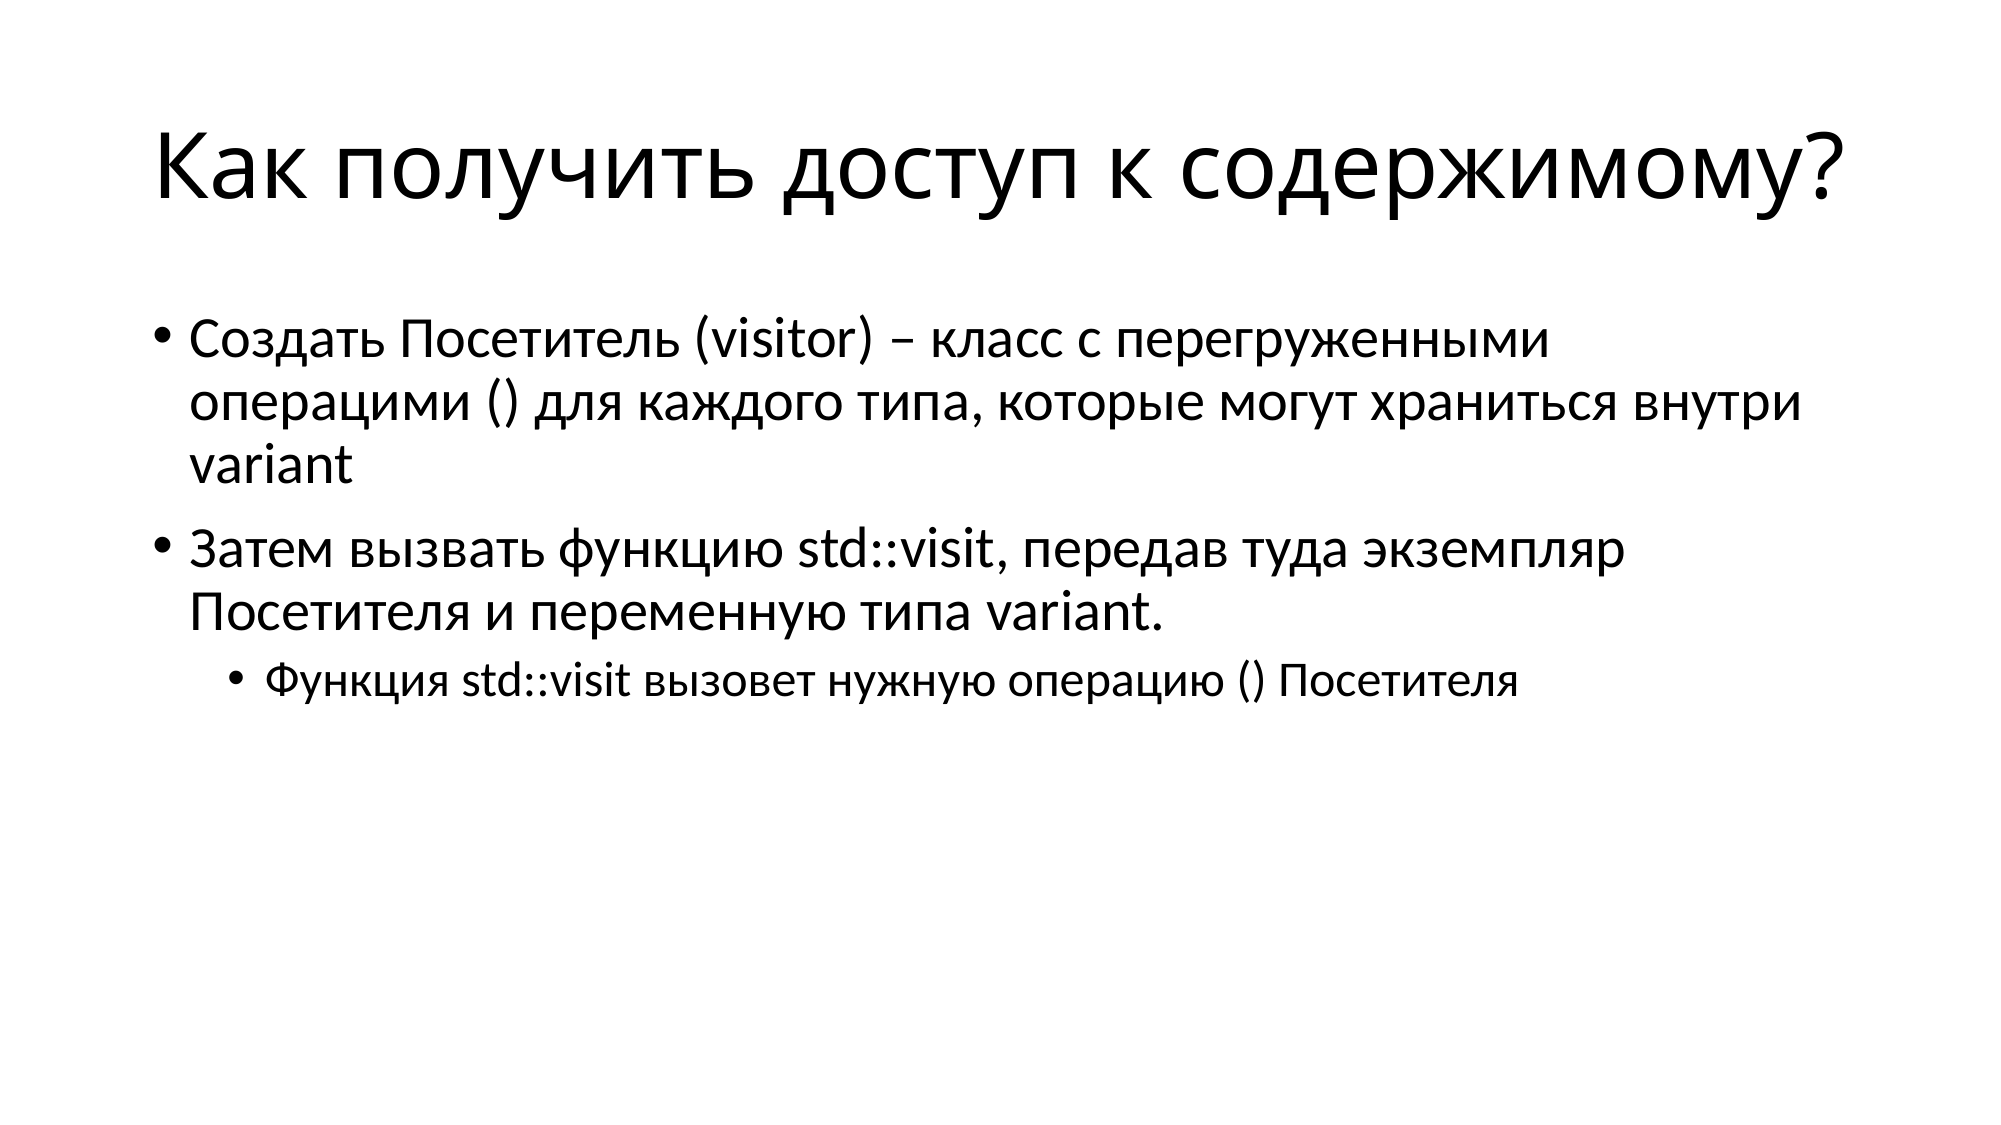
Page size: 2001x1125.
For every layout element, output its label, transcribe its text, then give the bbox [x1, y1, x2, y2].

list Создать Посетитель (visitor) – класс с перегруженными операцими () для каждого типа, которые могут храниться внутри variant Затем вызвать функцию std::visit, передав туда экземпляр Посетителя и переменную типа variant. Функция std::visit вызовет нужную операцию () Посетителя [137, 299, 1863, 1014]
title Как получить доступ к содержимому? [137, 59, 1863, 278]
